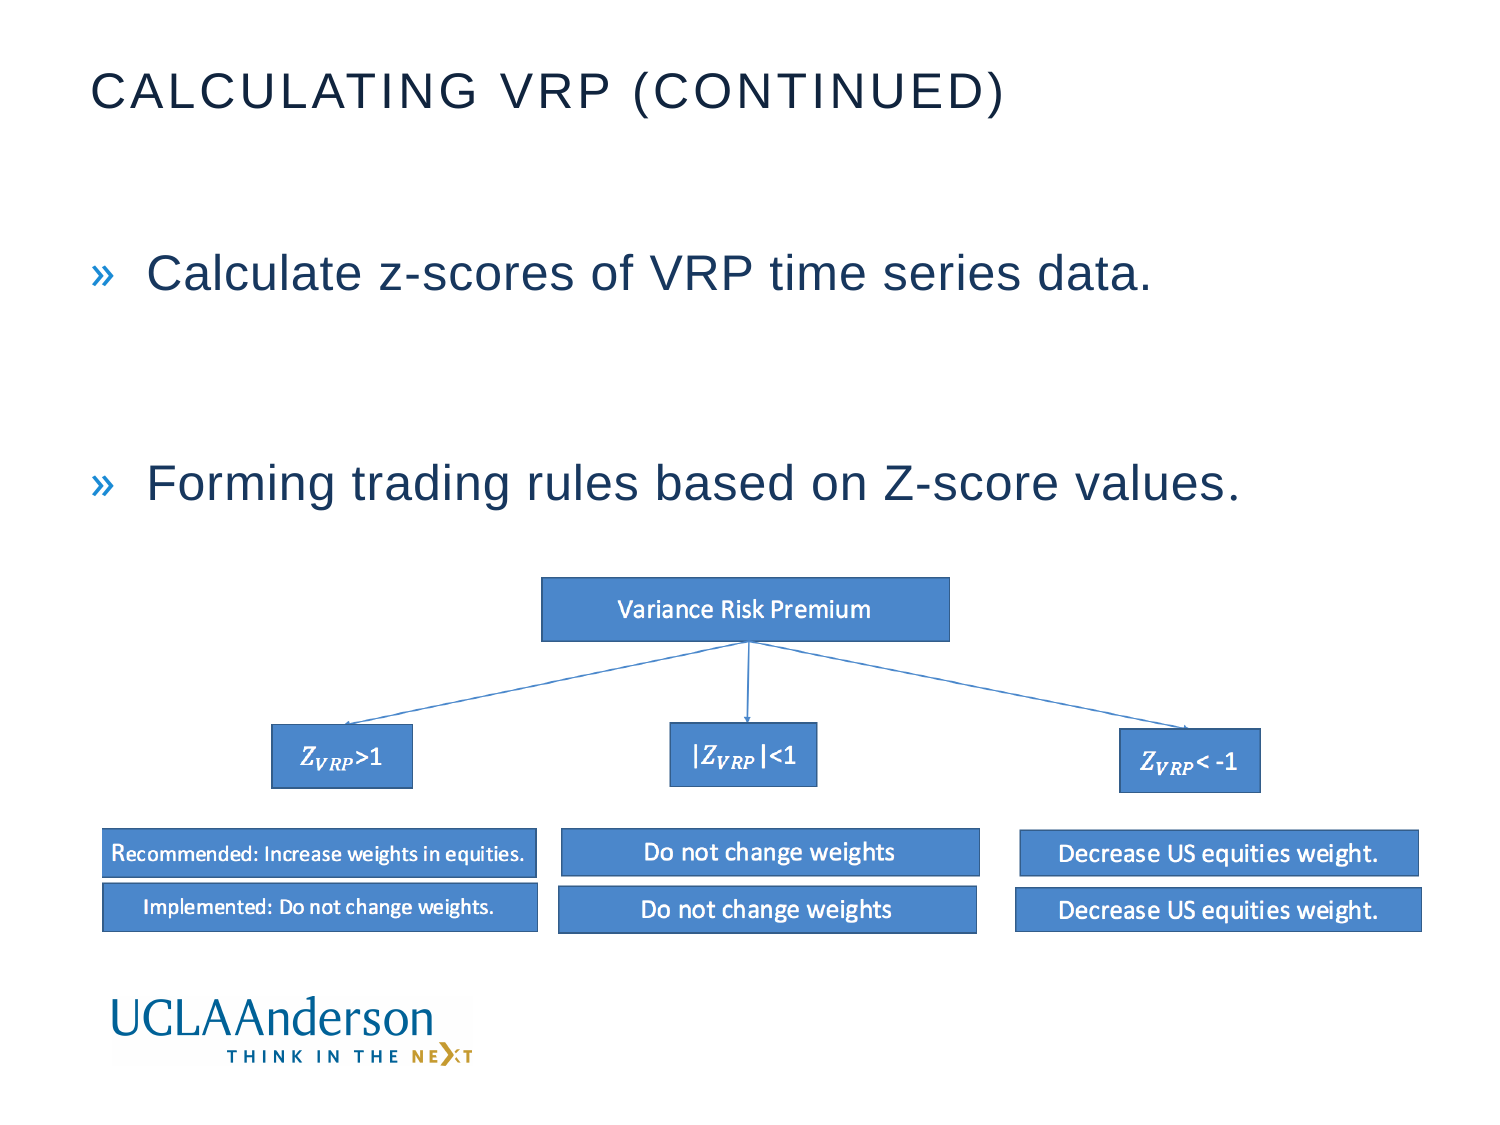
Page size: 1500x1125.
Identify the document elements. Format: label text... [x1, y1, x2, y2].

picture [112, 996, 473, 1066]
title calculating vrp (continued) [75, 15, 1425, 162]
picture [102, 554, 1426, 938]
